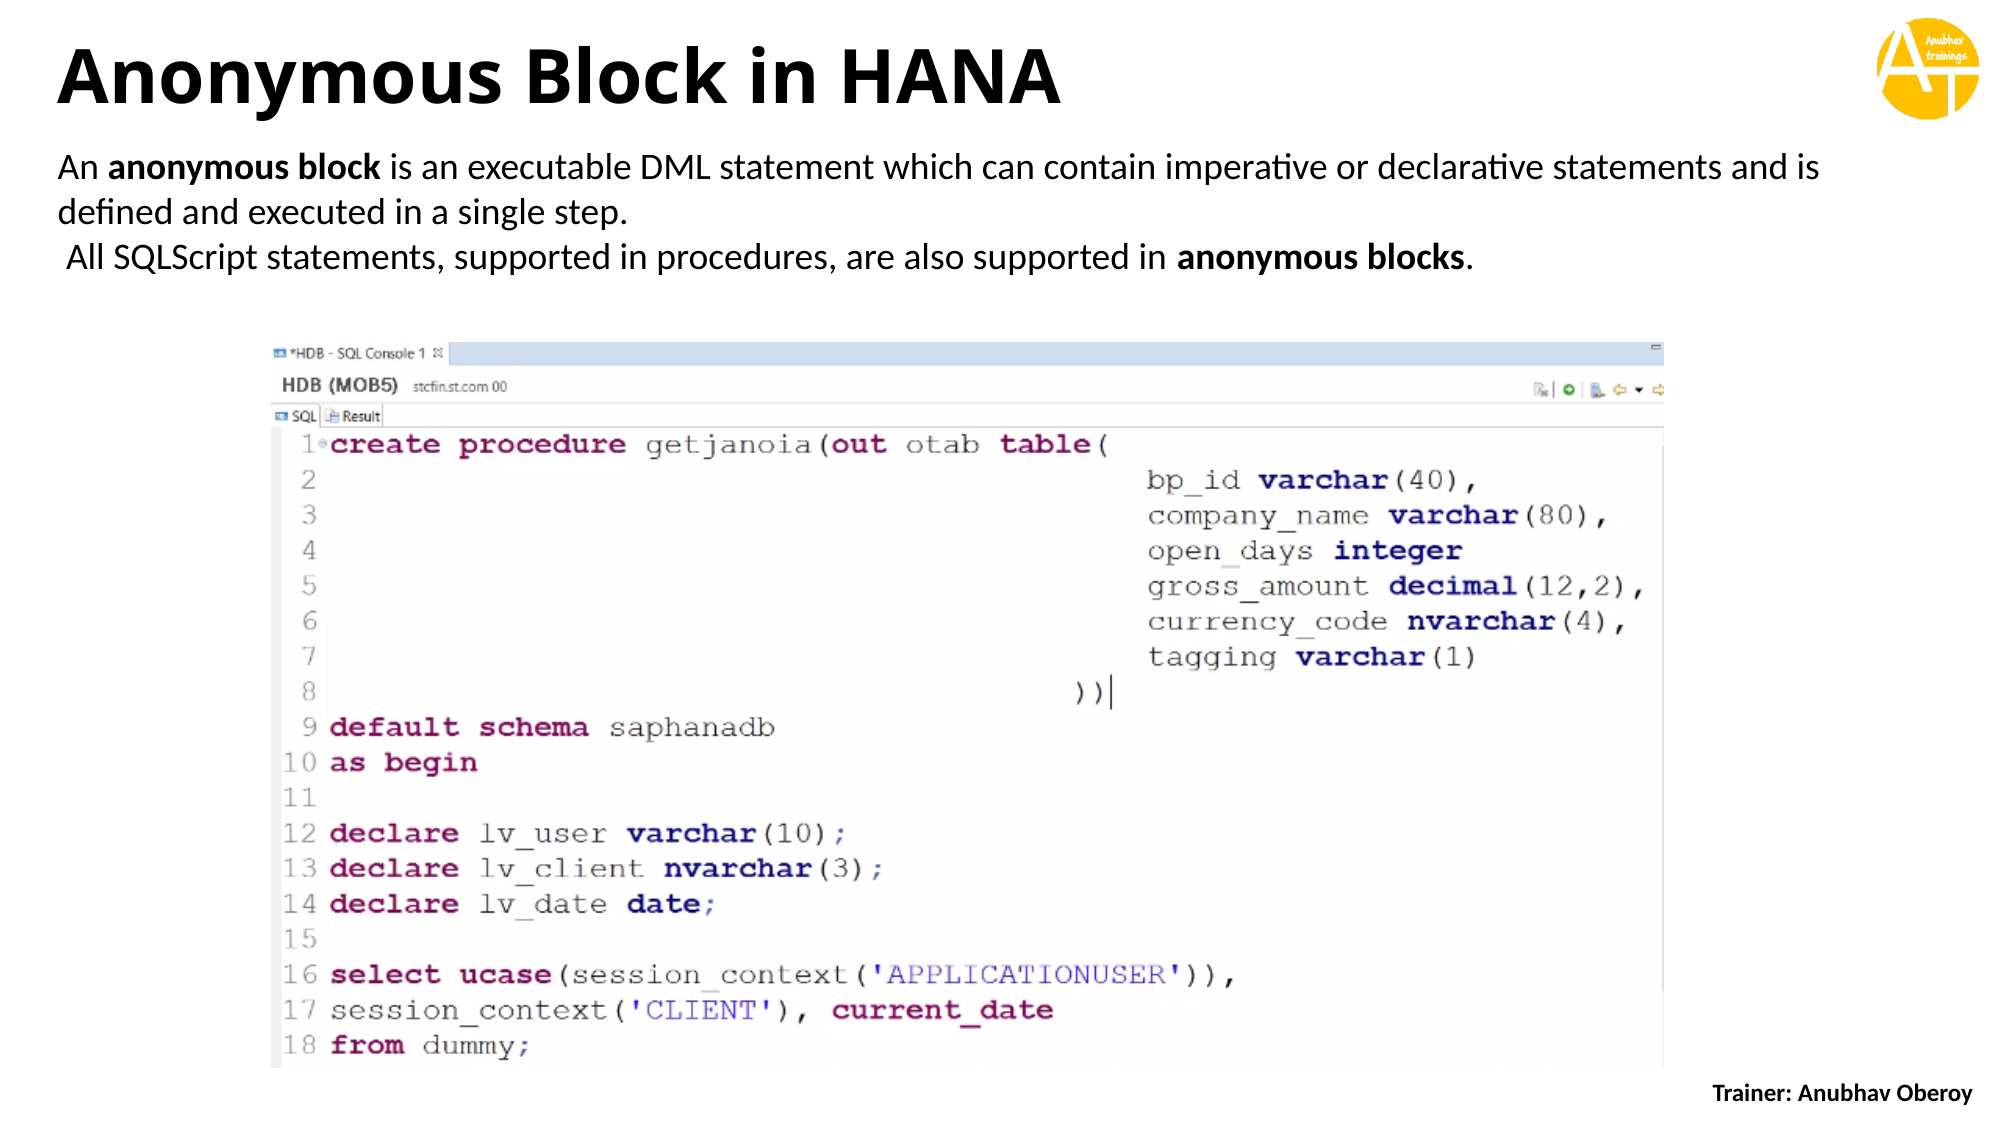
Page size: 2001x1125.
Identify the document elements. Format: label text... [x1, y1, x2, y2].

text_box An anonymous block is an executable DML statement which can contain imperative or declarative statements and is defined and executed in a single step. All SQLScript statements, supported in procedures, are also supported in anonymous blocks. [42, 134, 1996, 284]
picture [1866, 11, 1985, 128]
text_box Anonymous Block in HANA [42, 30, 1896, 134]
picture [271, 342, 1664, 1068]
footer Trainer: Anubhav Oberoy [1660, 1074, 2000, 1108]
